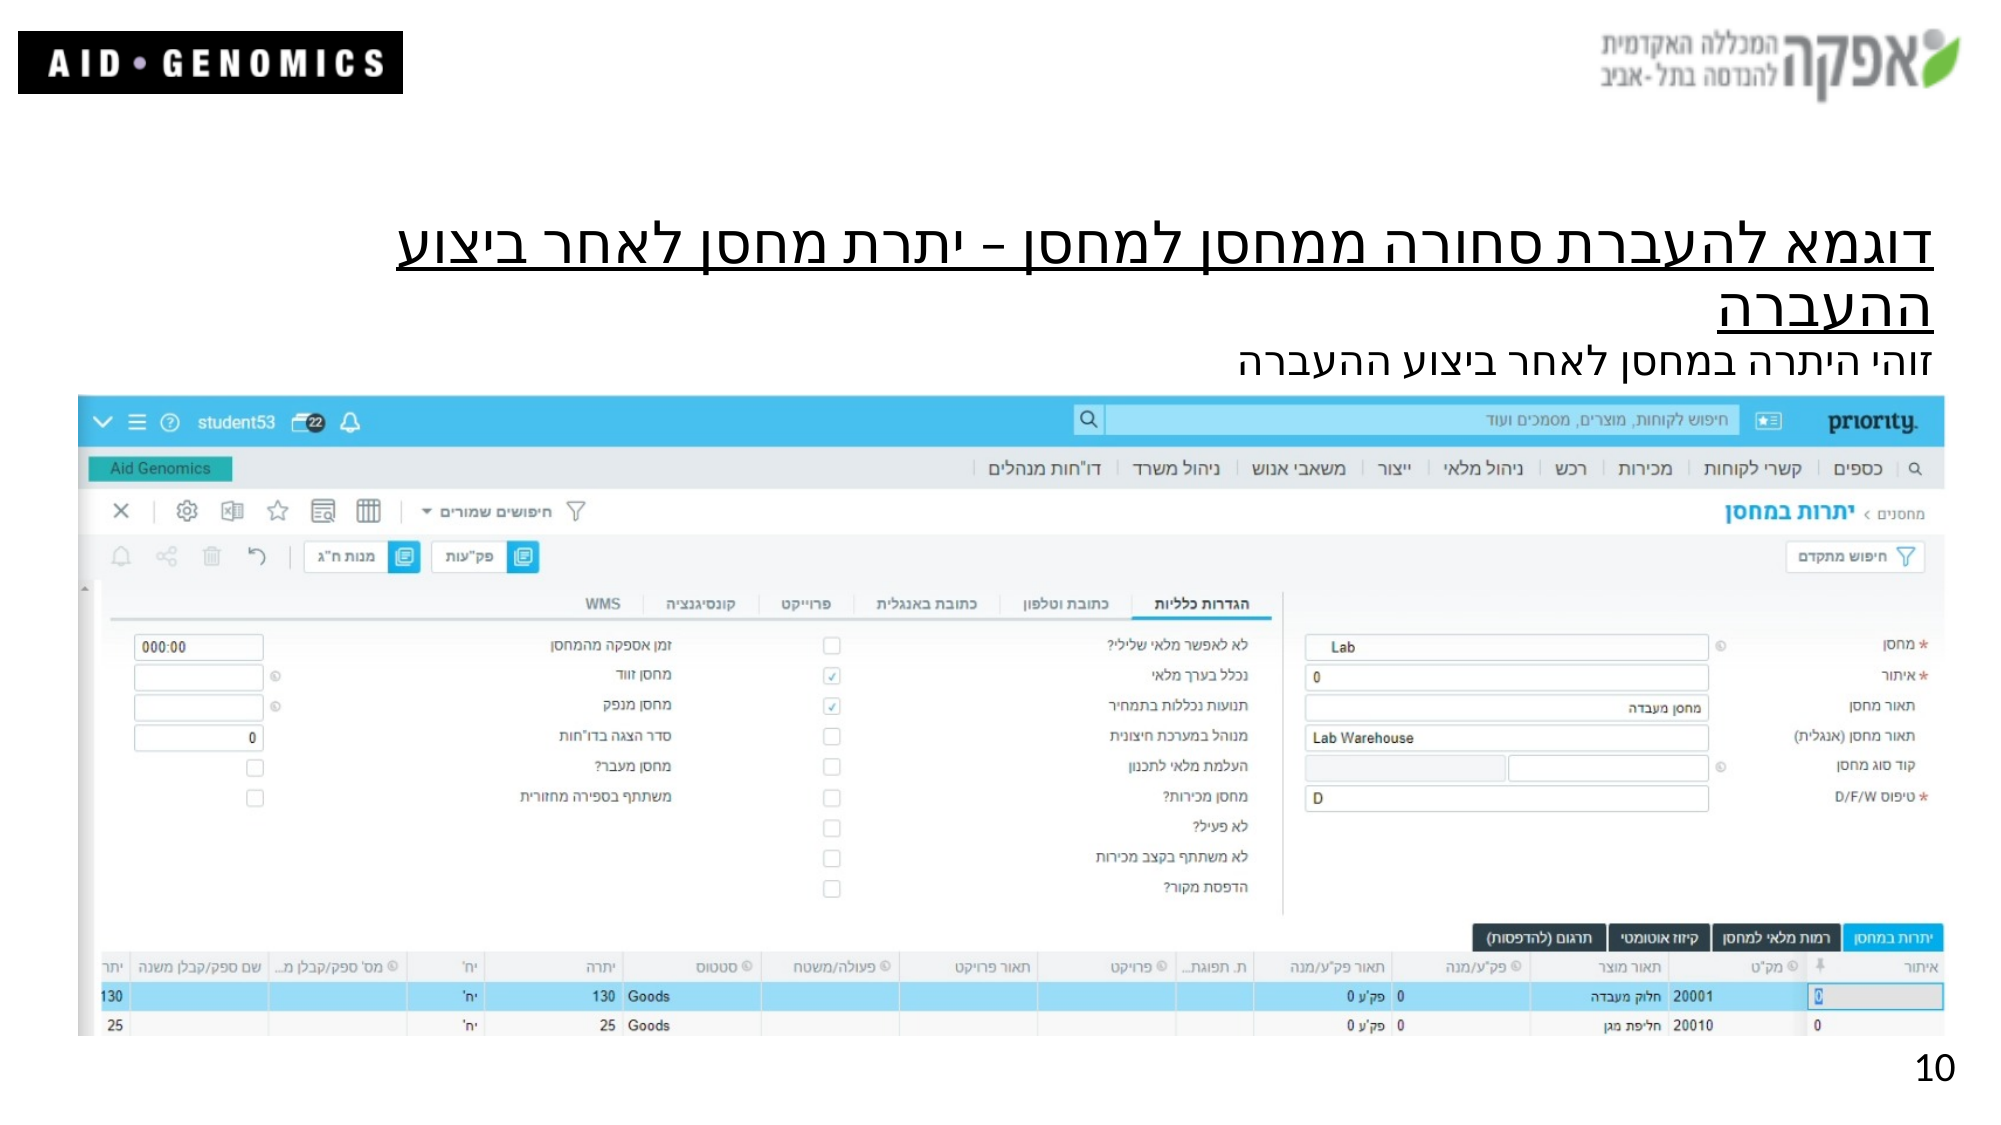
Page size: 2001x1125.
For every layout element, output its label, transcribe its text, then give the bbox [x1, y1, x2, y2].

list דוגמא להעברת סחורה ממחסן למחסן – יתרת מחסן לאחר ביצוע ההעברה זוהי היתרה במחסן לאחר ביצוע ההעברה [223, 205, 1949, 394]
slide_number 10 [1898, 1035, 2000, 1096]
picture [18, 31, 403, 94]
picture [1577, 16, 1982, 107]
picture [78, 394, 1949, 1036]
